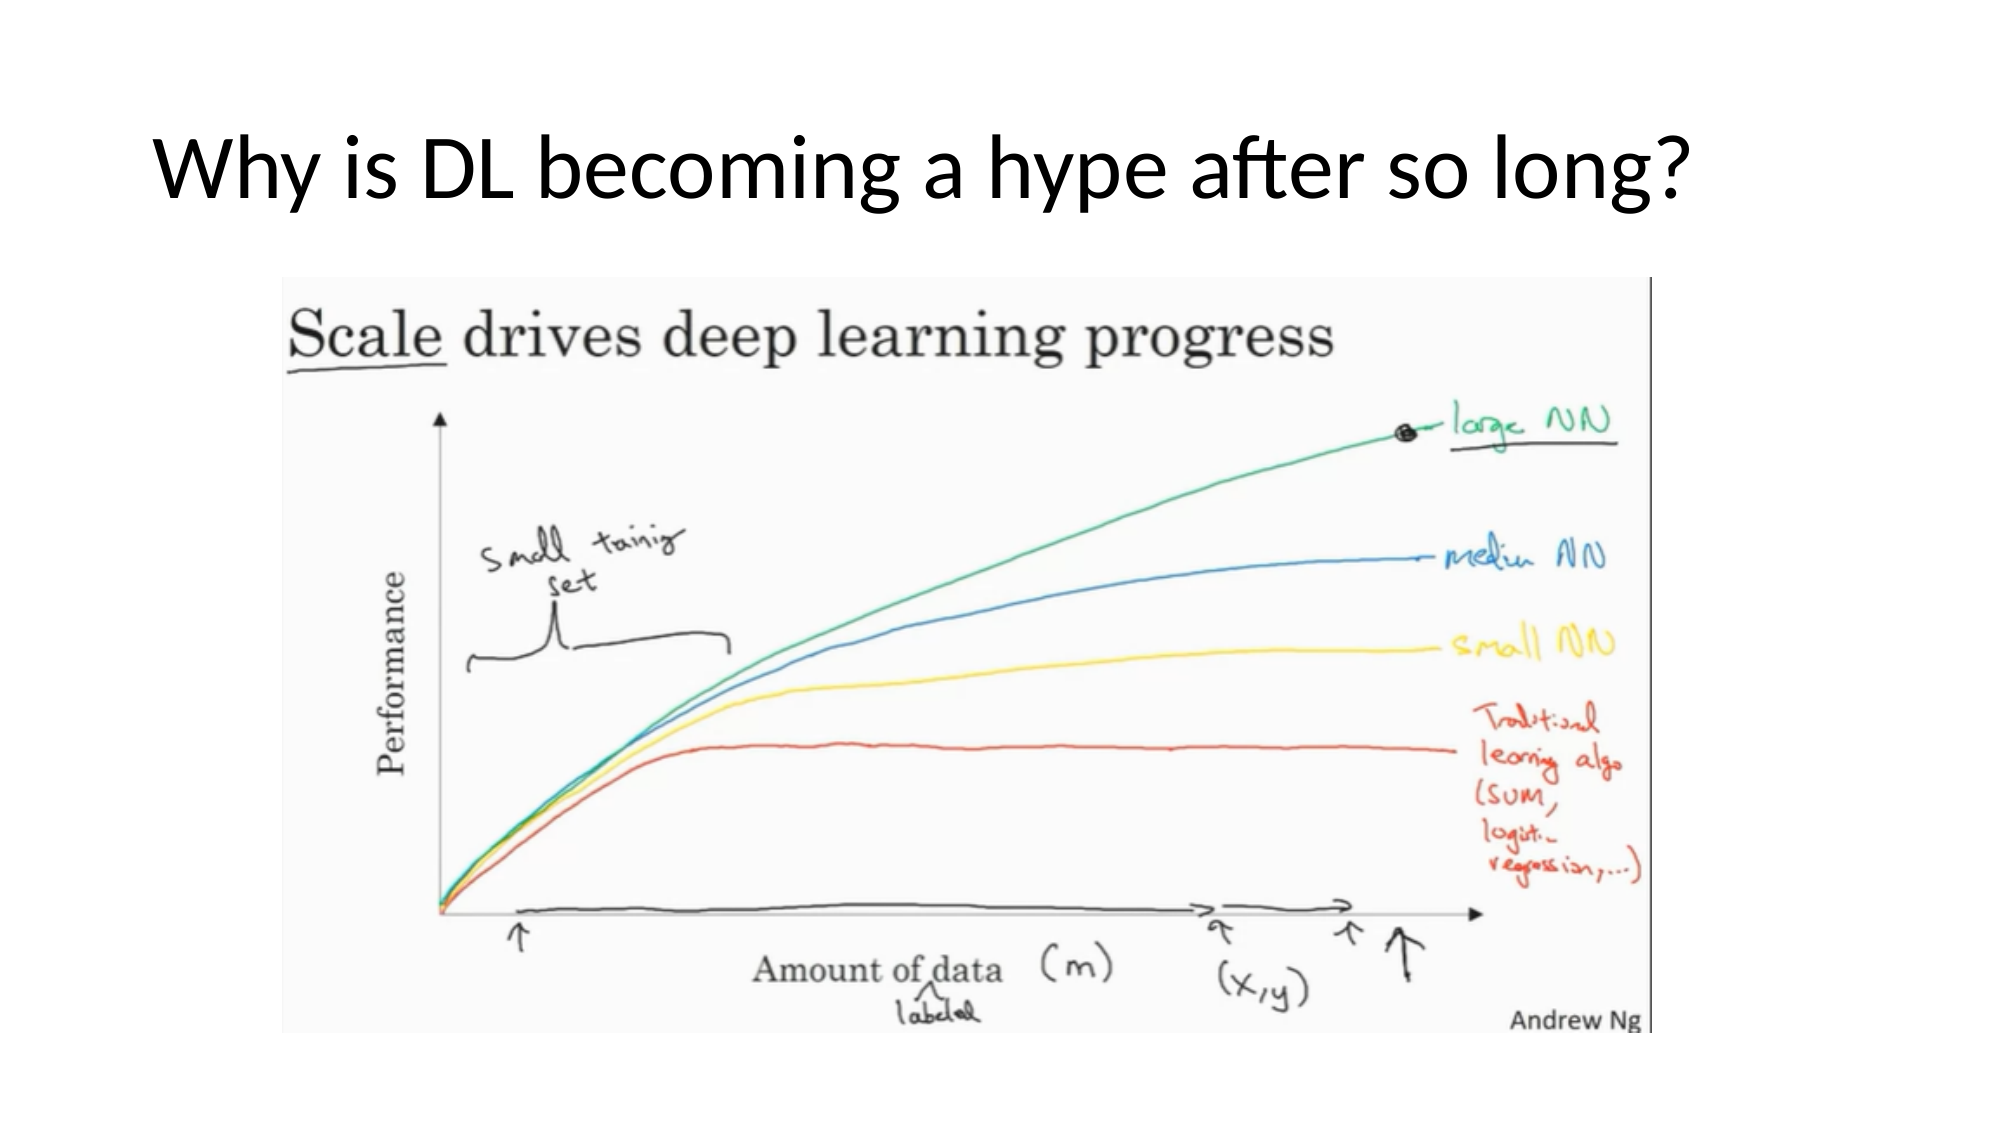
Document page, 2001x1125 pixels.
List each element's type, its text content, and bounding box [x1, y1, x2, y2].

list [282, 277, 1652, 1034]
title Why is DL becoming a hype after so long? [137, 59, 1863, 278]
